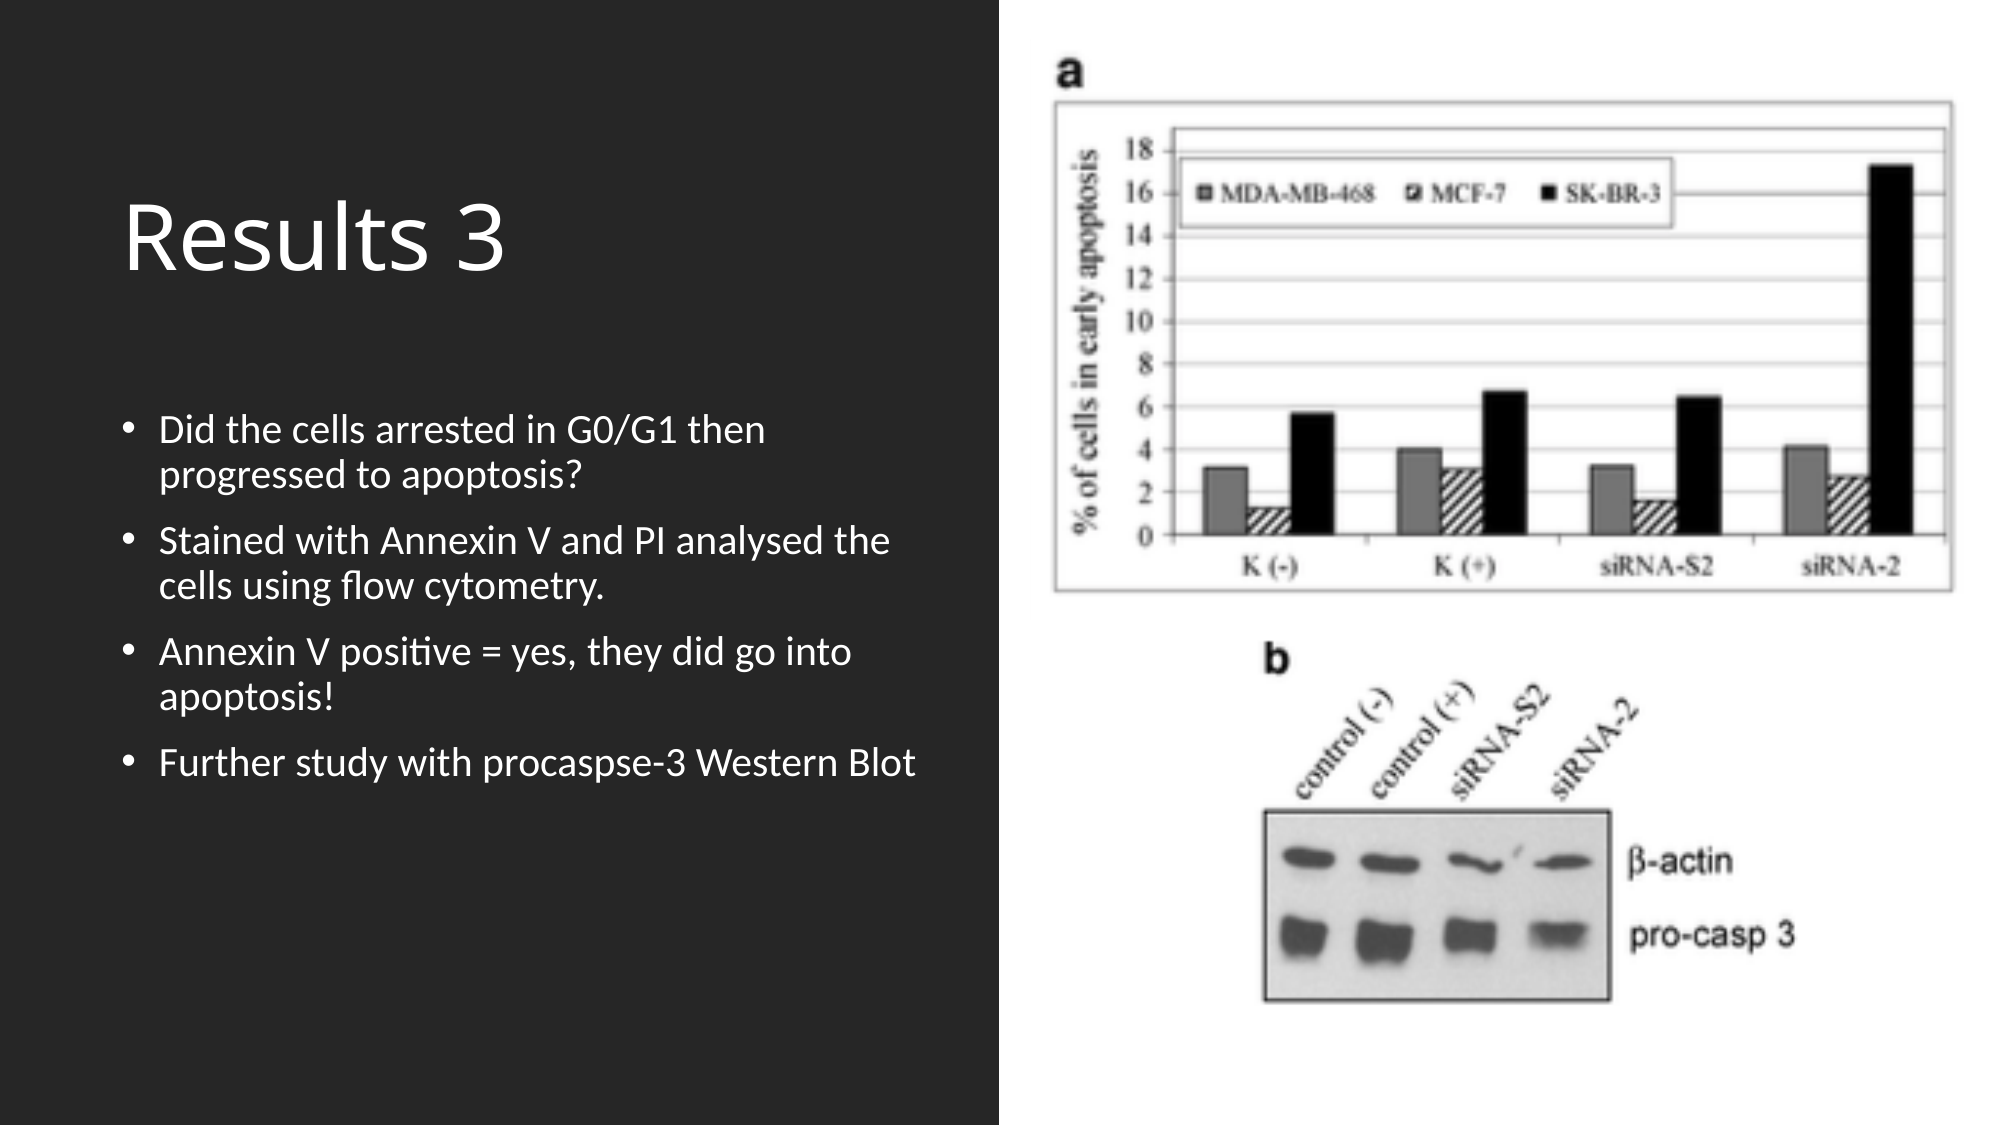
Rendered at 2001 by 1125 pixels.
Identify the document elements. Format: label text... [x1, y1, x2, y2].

title Results 3 [106, 103, 947, 379]
text_box [0, 0, 1000, 1125]
list Did the cells arrested in G0/G1 then progressed to apoptosis? Stained with Annexin V and PI analysed the cells using flow cytometry. Annexin V positive = yes, they did go into apoptosis! Further study with procaspse-3 Western Blot [106, 399, 947, 1021]
picture [1029, 39, 1977, 1046]
